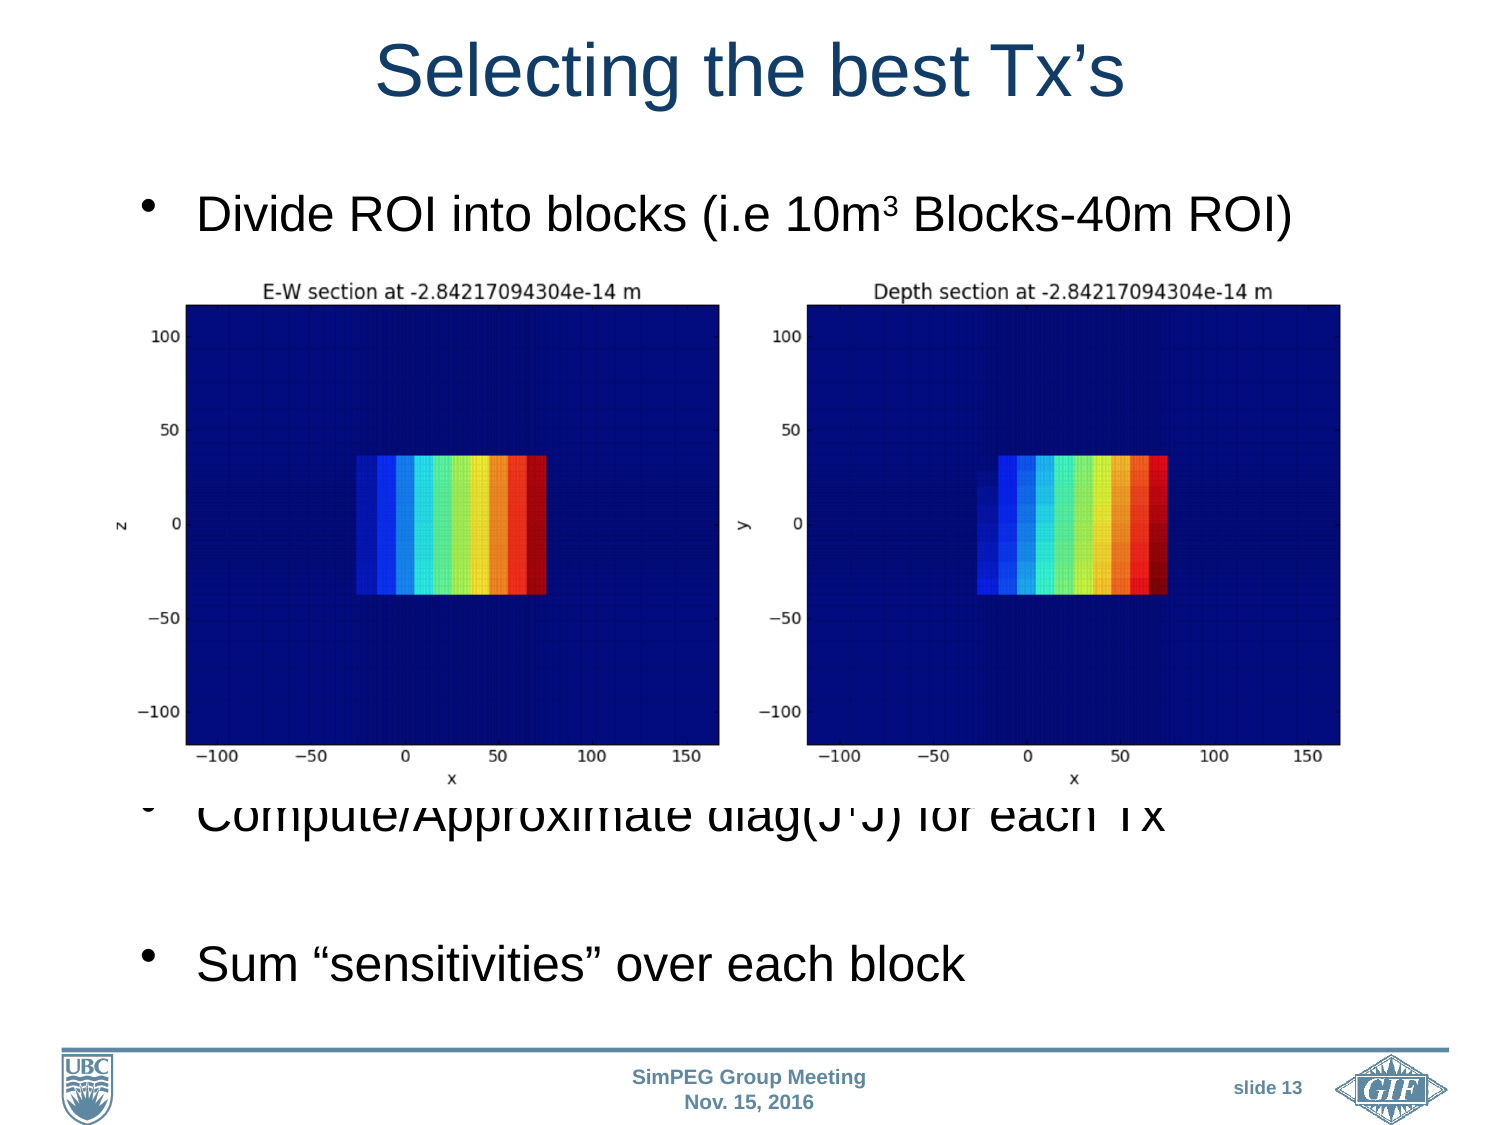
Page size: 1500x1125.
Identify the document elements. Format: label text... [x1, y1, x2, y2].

list Divide ROI into blocks (i.e 10m3 Blocks-40m ROI) Compute/Approximate diag(JTJ) for each Tx Sum “sensitivities” over each block [125, 818, 1350, 1038]
picture [61, 1054, 118, 1125]
picture [1333, 1053, 1448, 1125]
title Selecting the best Tx’s [150, 14, 1350, 110]
picture [87, 262, 1376, 809]
list Divide ROI into blocks (i.e 10m3 Blocks-40m ROI) Compute/Approximate diag(JTJ) for each Tx Sum “sensitivities” over each block [125, 174, 1350, 260]
